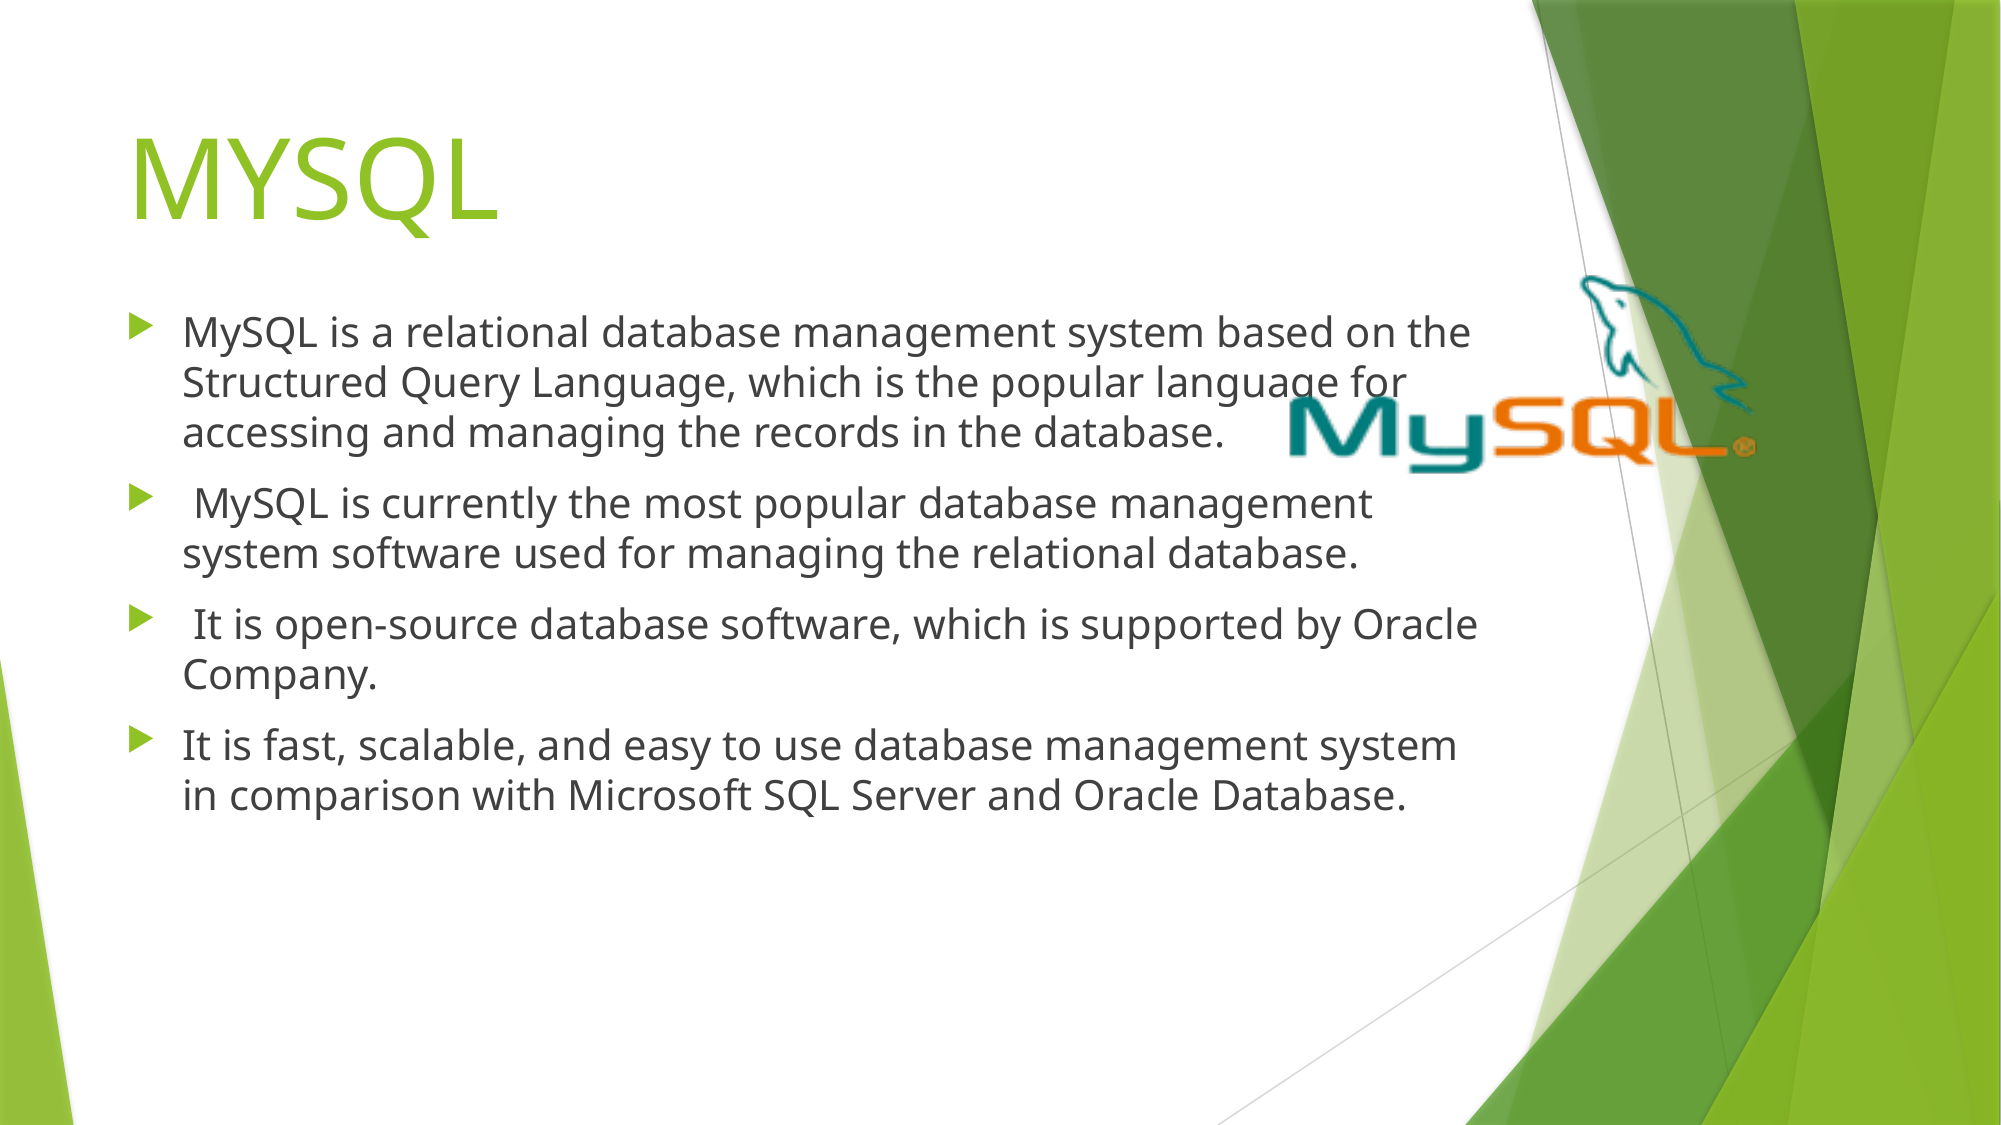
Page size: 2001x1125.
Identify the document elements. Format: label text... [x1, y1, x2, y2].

title MYSQL [111, 99, 1522, 298]
list MySQL is a relational database management system based on the Structured Query Language, which is the popular language for accessing and managing the records in the database. MySQL is currently the most popular database management system software used for managing the relational database. It is open-source database software, which is supported by Oracle Company. It is fast, scalable, and easy to use database management system in comparison with Microsoft SQL Server and Oracle Database. [111, 298, 1522, 991]
picture [1253, 172, 1795, 622]
